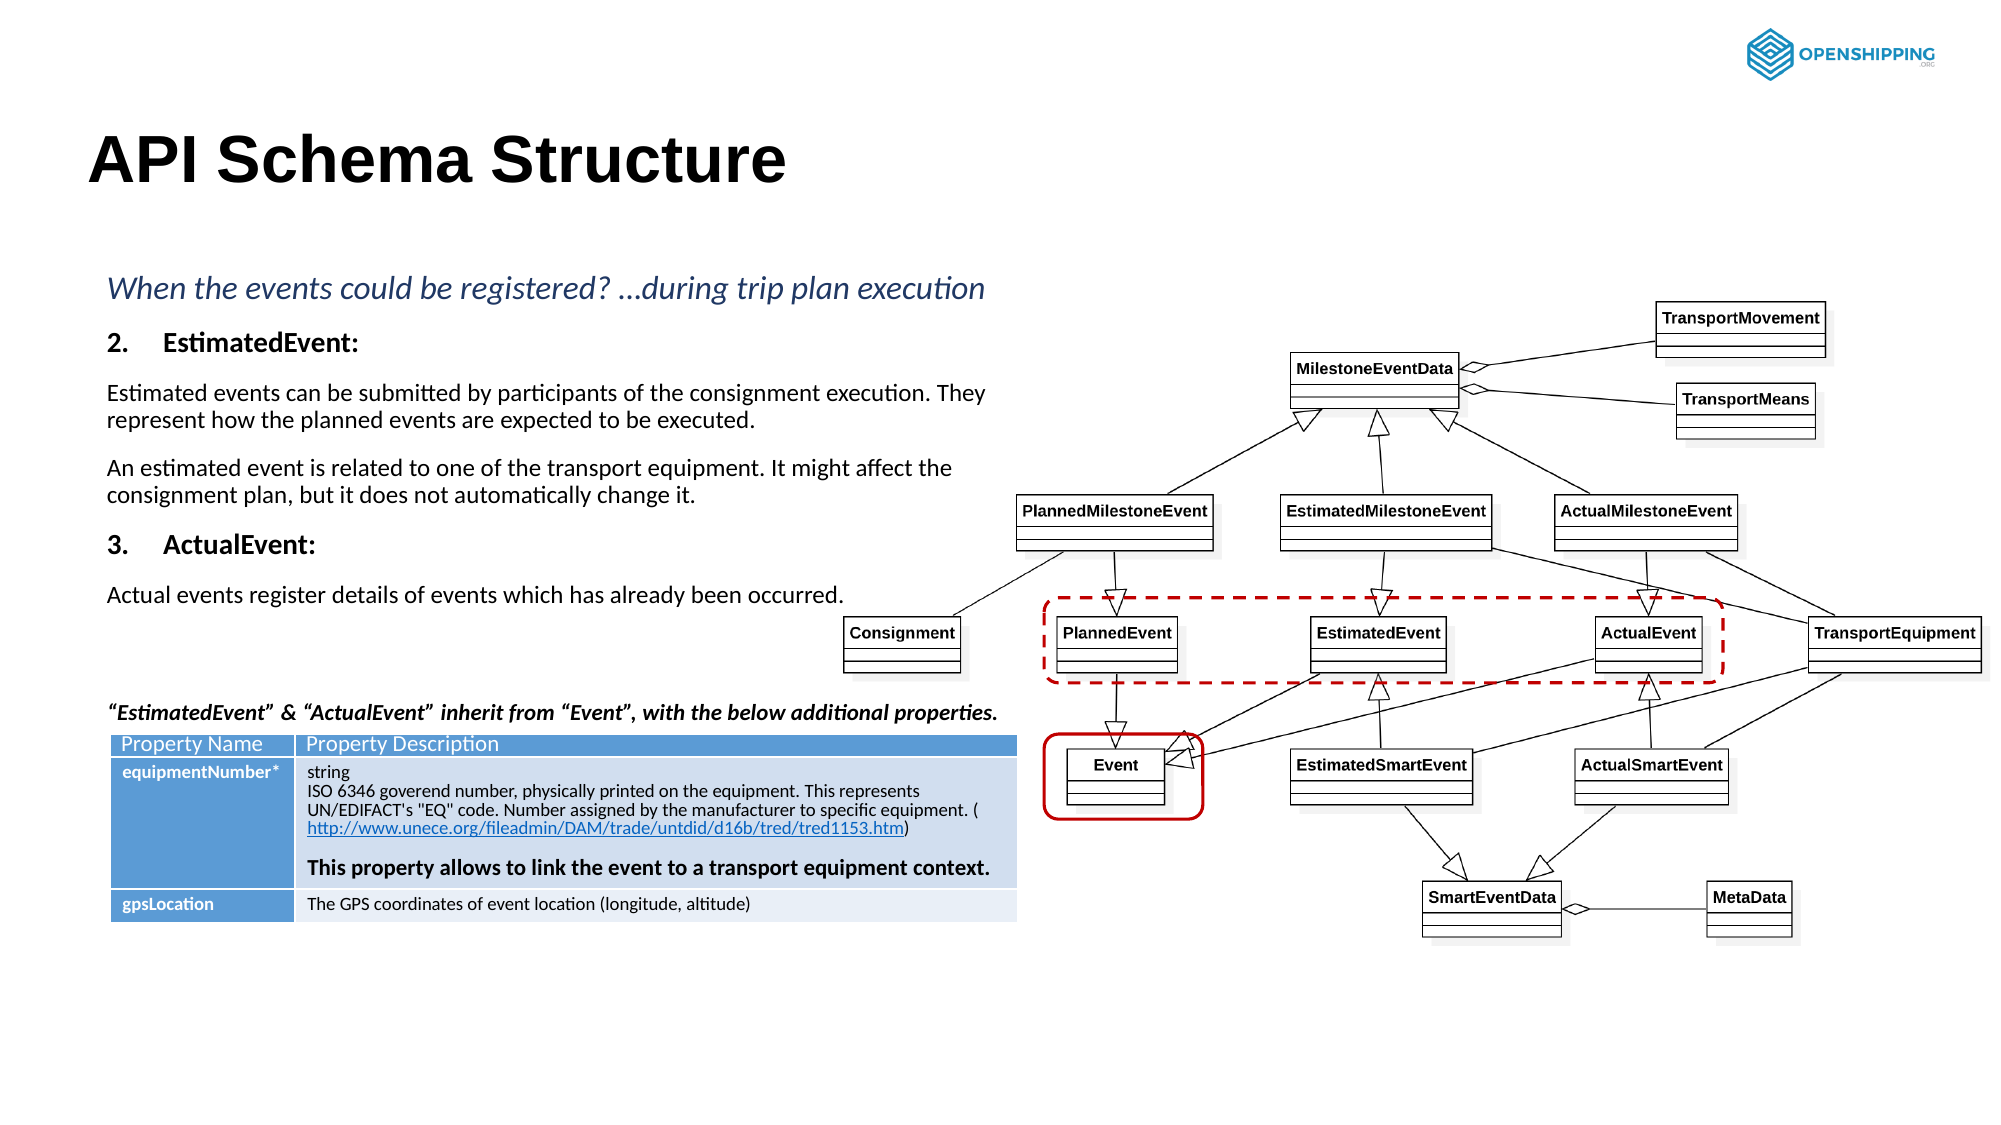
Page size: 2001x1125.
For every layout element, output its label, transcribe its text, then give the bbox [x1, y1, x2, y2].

list “EstimatedEvent” & “ActualEvent” inherit from “Event”, with the below additional properties. [92, 693, 832, 738]
table_cell The GPS coordinates of event location (longitude, altitude) [296, 890, 832, 922]
text_box When the events could be registered? …during trip plan execution EstimatedEvent: Estimated events can be submitted by participants of the consignment execution. They represent how the planned events are expected to be executed. An estimated event is related to one of the transport equipment. It might affect the consignment plan, but it does not automatically change it. ActualEvent: Actual events register details of events which has already been occurred. [91, 263, 1017, 820]
table_cell equipmentNumber* [111, 758, 294, 888]
table_header Property Name [111, 735, 294, 756]
picture [1747, 28, 1936, 81]
table_cell string ISO 6346 goverend number, physically printed on the equipment. This represents UN/EDIFACT's "EQ" code. Number assigned by the manufacturer to specific equipment. (http://www.unece.org/fileadmin/DAM/trade/untdid/d16b/tred/tred1153.htm) This property allows to link the event to a transport equipment context. [296, 758, 832, 888]
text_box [832, 290, 2000, 957]
table_cell gpsLocation [111, 890, 294, 922]
title API Schema Structure [72, 67, 1931, 255]
table_header Property Description [296, 735, 832, 756]
